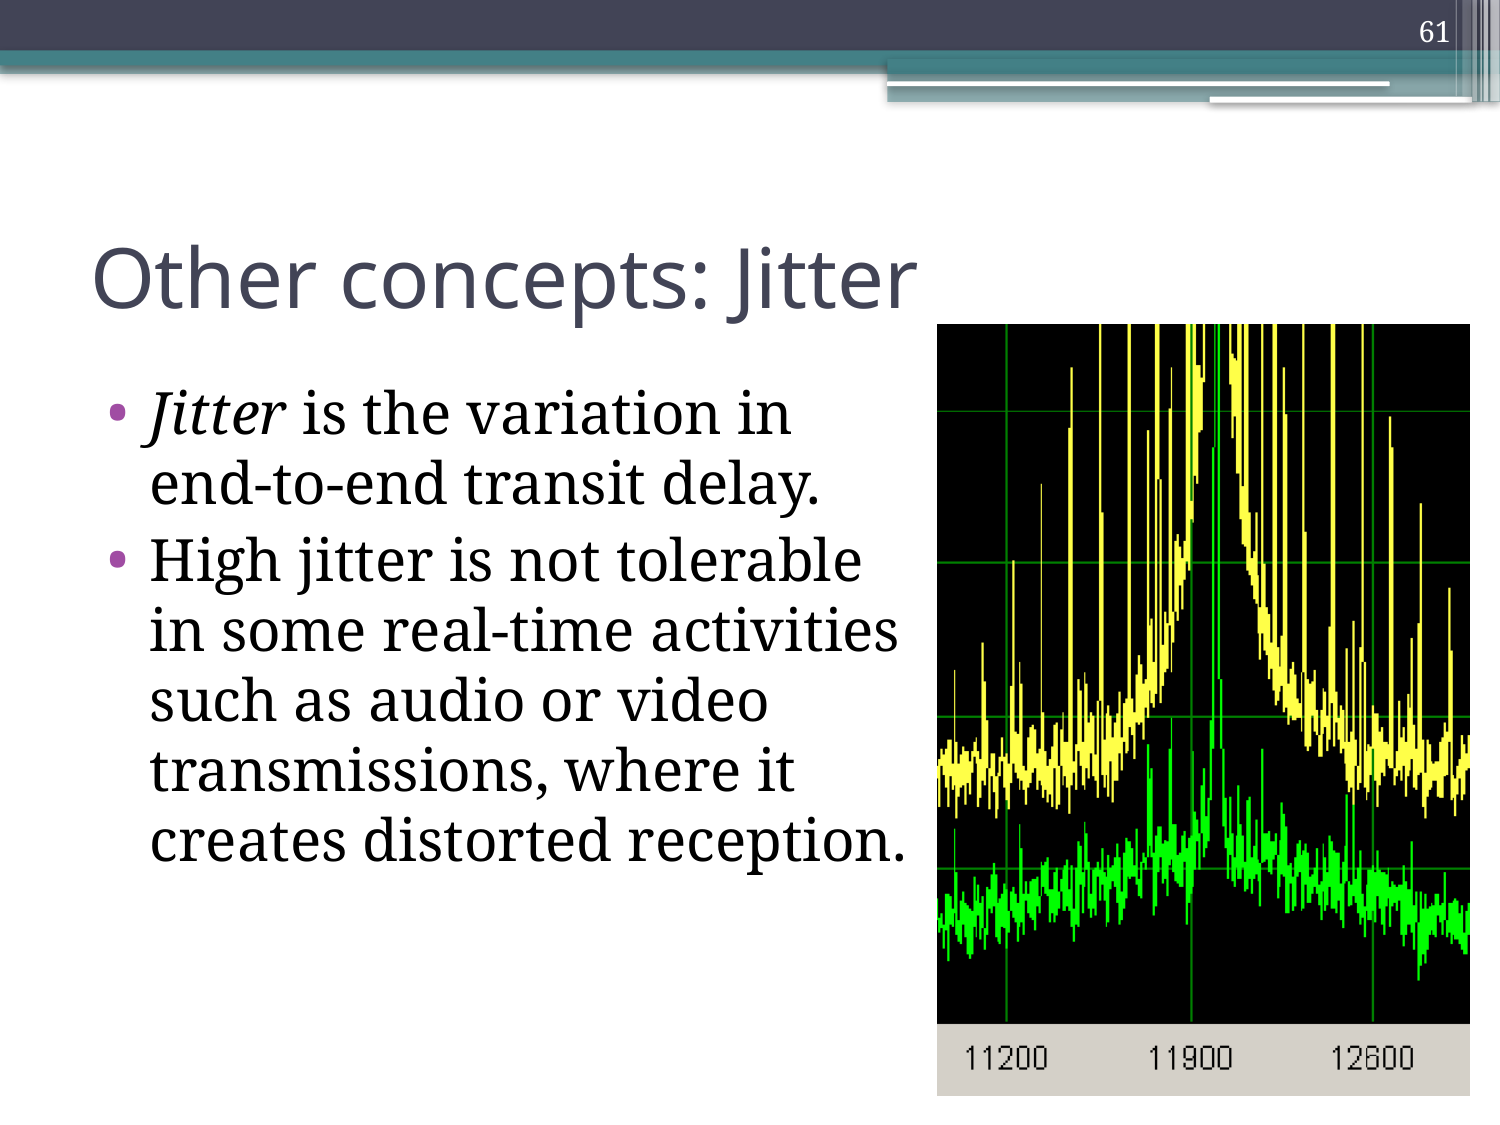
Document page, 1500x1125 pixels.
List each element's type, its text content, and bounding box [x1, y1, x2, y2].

picture [937, 324, 1471, 1096]
slide_number 61 [1340, 0, 1466, 61]
title Other concepts: Jitter [74, 187, 1426, 363]
list Jitter is the variation in end-to-end transit delay. High jitter is not tolerable in some real-time activities such as audio or video transmissions, where it creates distorted reception. [74, 368, 930, 1079]
